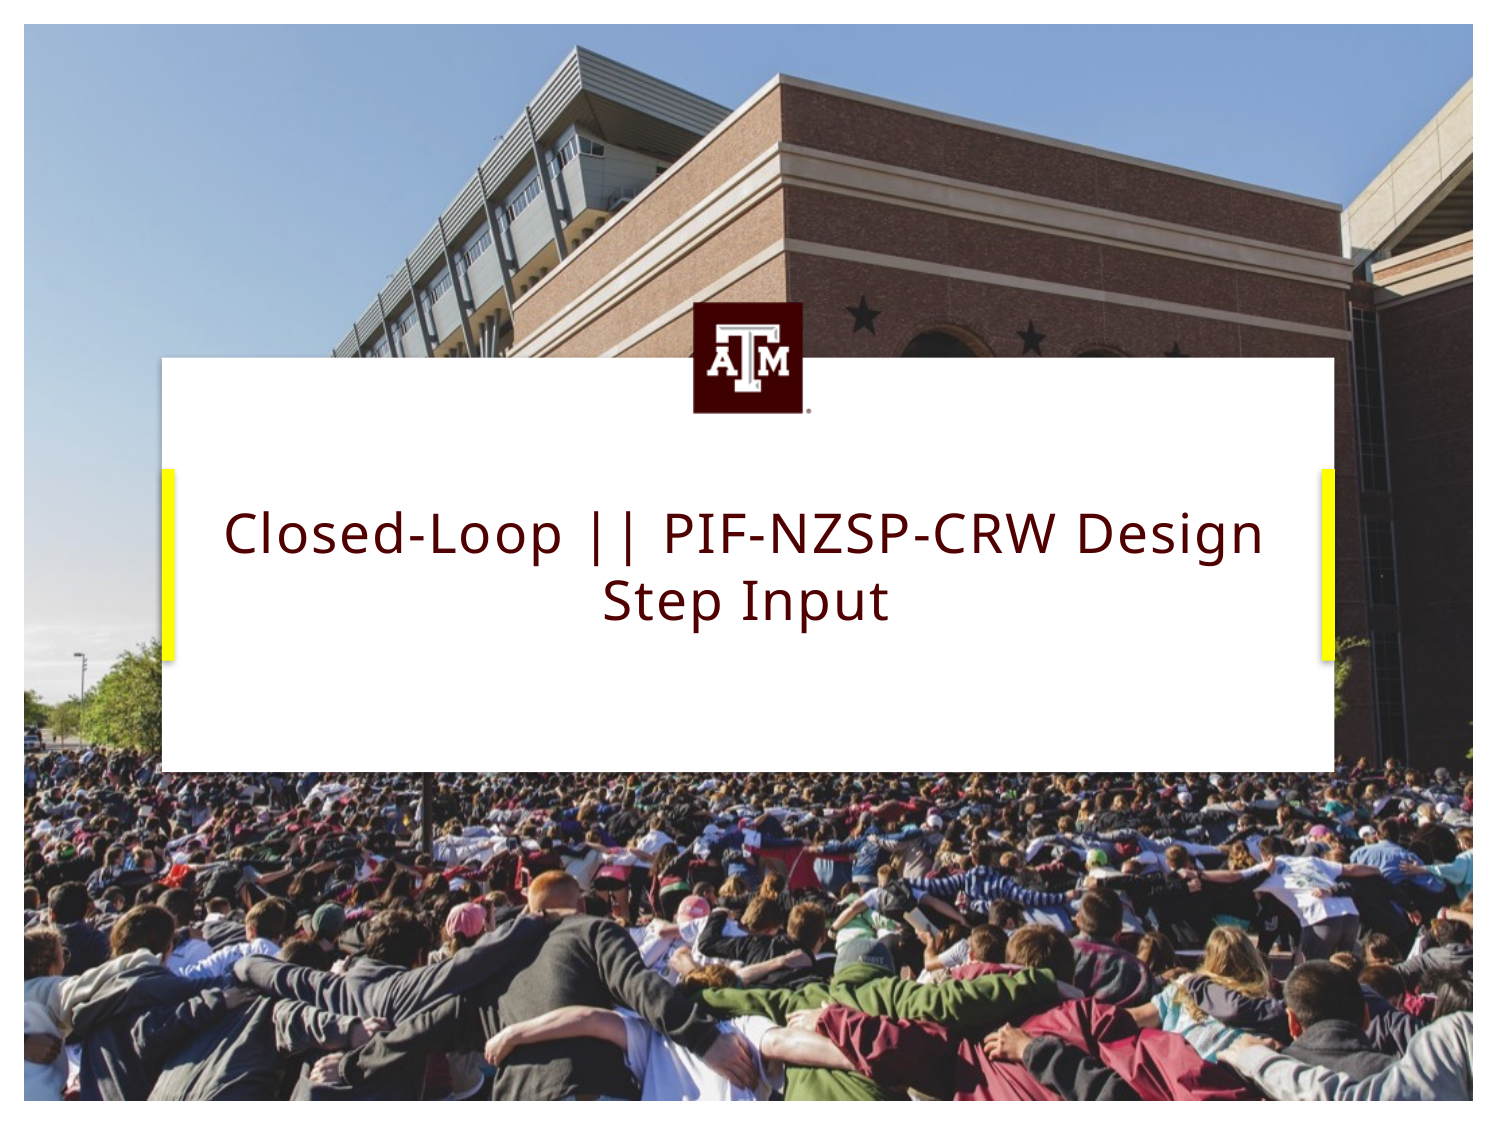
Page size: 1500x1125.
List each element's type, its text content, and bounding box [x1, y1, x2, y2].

picture [24, 24, 1473, 1101]
title Closed-Loop || PIF-NZSP-CRW Design Step Input [203, 471, 1289, 659]
